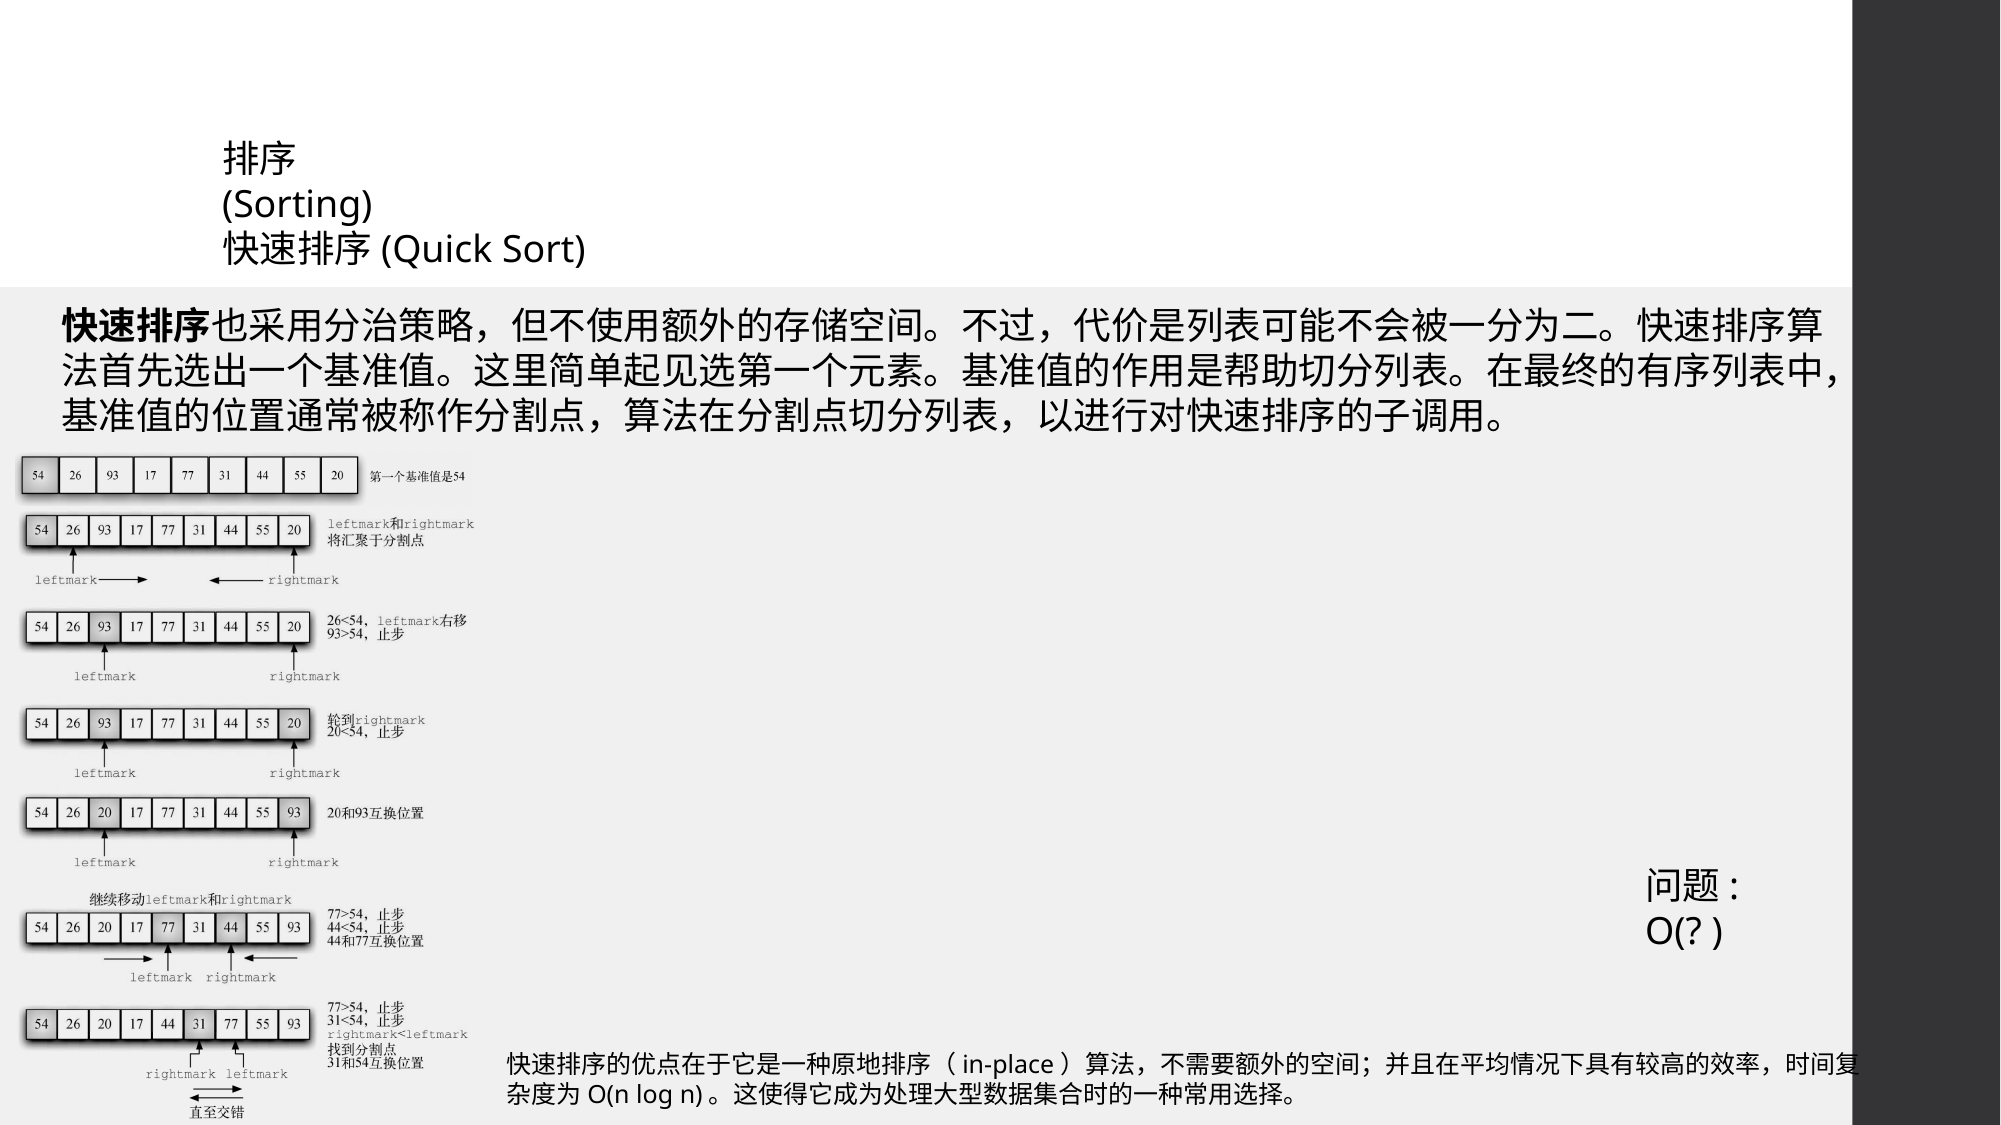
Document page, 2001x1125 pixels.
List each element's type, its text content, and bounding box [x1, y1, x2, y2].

title 排序 (Sorting) 快速排序(Quick Sort) [206, 60, 1797, 278]
picture [9, 452, 481, 1125]
text_box 问题: O(? ) [1630, 854, 1797, 960]
text_box [0, 287, 1852, 1125]
text_box 快速排序的优点在于它是一种原地排序（in-place）算法，不需要额外的空间；并且在平均情况下具有较高的效率，时间复杂度为O(n log n)。这使得它成为处理大型数据集合时的一种常用选择。 [491, 1041, 1878, 1117]
text_box 快速排序也采用分治策略，但不使用额外的存储空间。不过，代价是列表可能不会被一分为二。快速排序算法首先选出一个基准值。这里简单起见选第一个元素。基准值的作用是帮助切分列表。在最终的有序列表中，基准值的位置通常被称作分割点，算法在分割点切分列表，以进行对快速排序的子调用。 [46, 294, 1839, 445]
